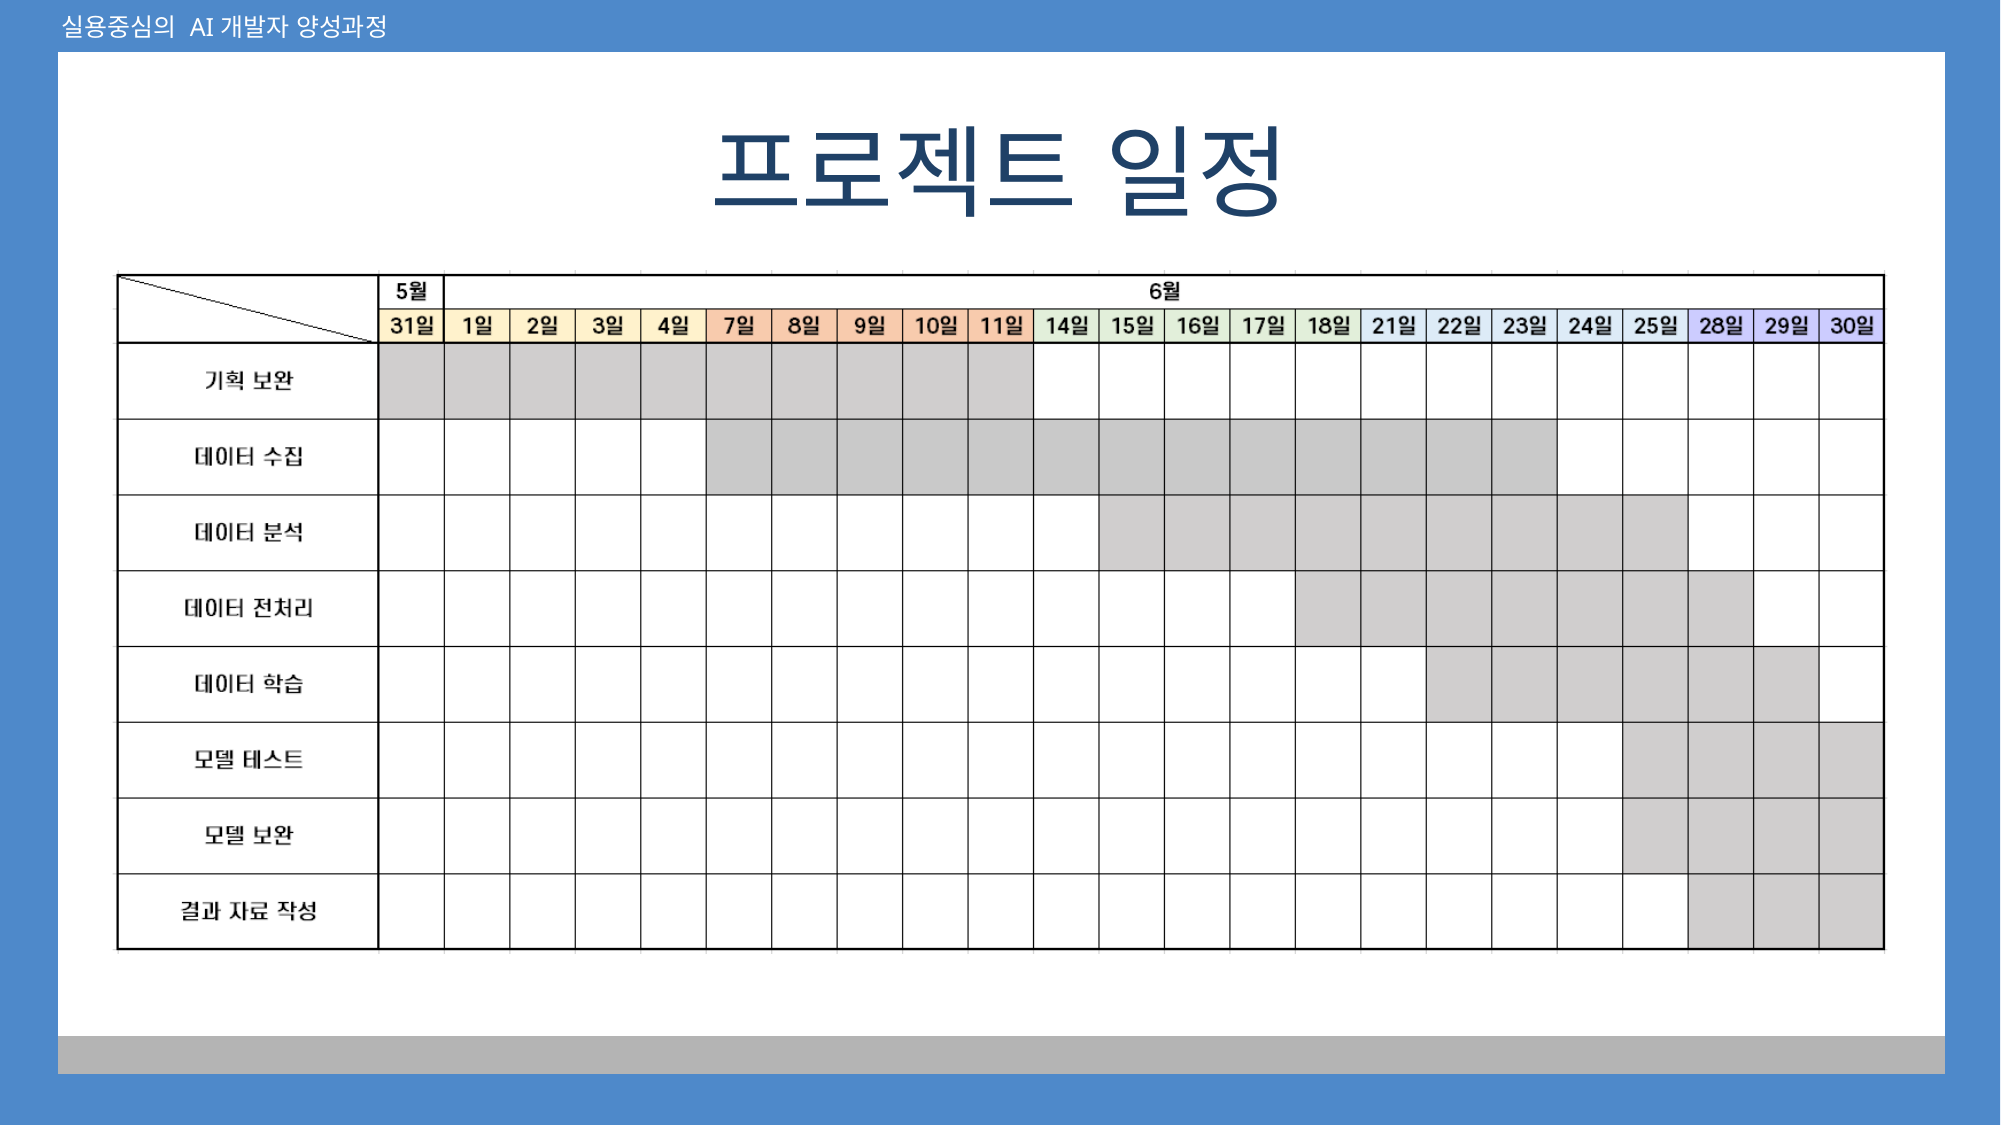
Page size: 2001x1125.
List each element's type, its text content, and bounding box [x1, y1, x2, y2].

title 프로젝트 일정 [452, 115, 1548, 239]
picture [112, 270, 1888, 954]
